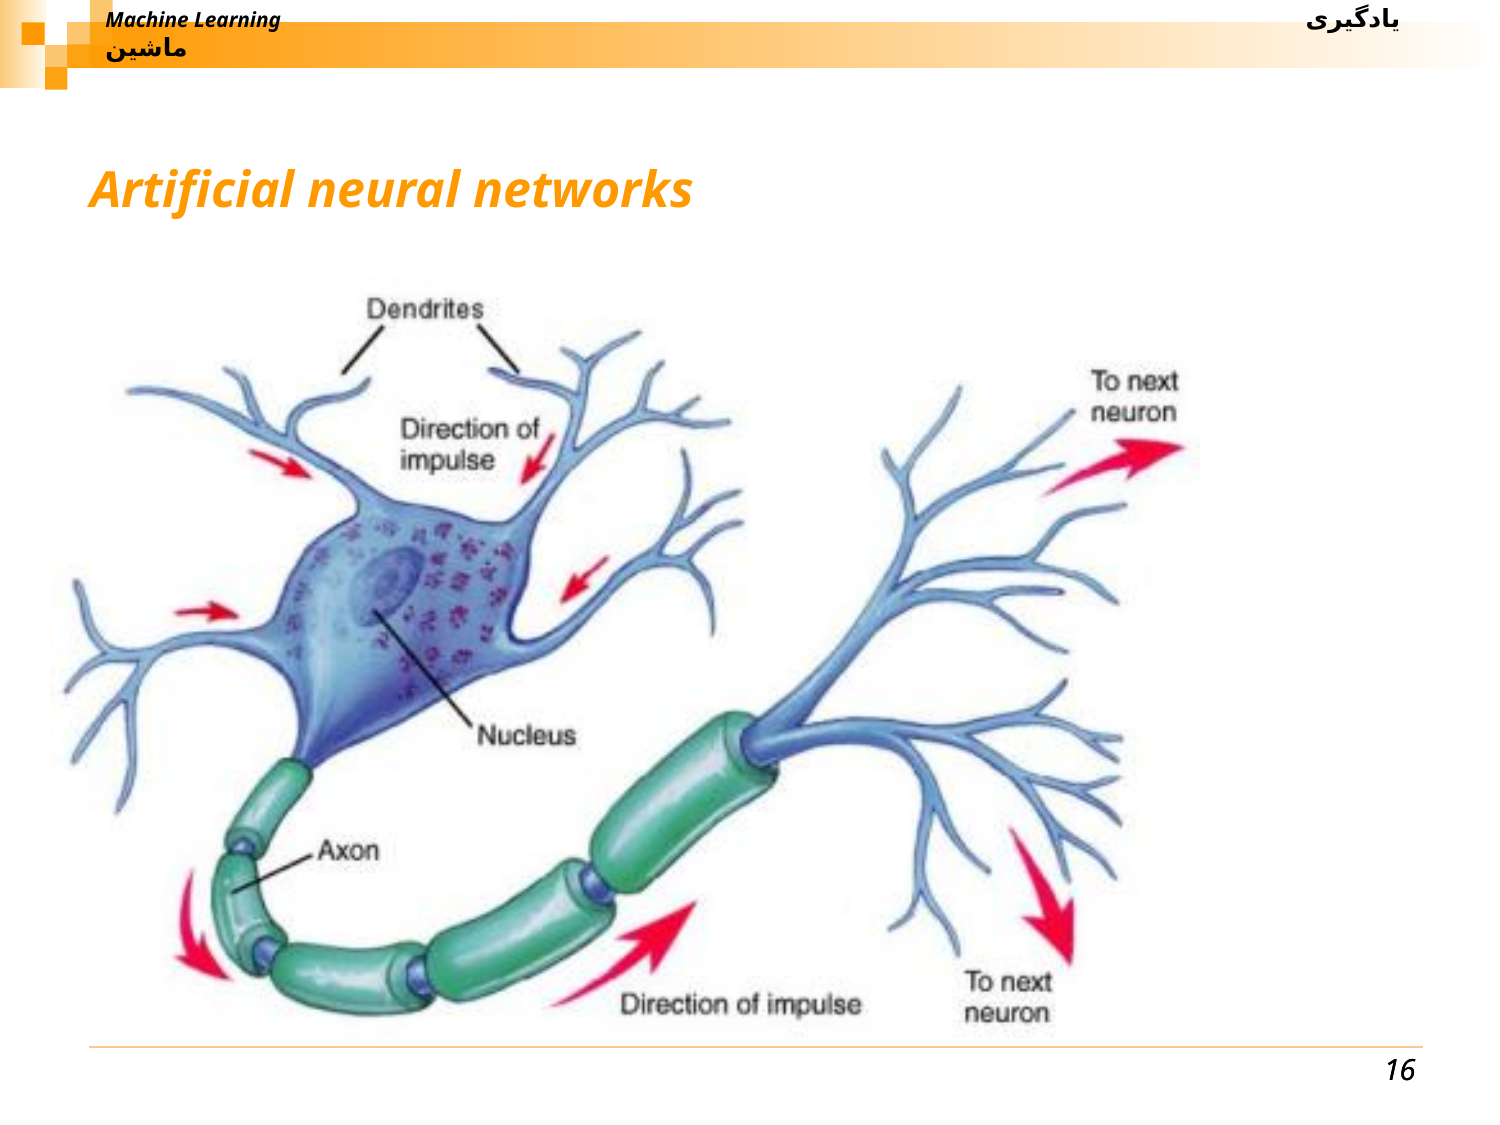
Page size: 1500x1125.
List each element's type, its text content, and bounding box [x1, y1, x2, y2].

text_box Machine Learning یادگیری ماشین [90, 22, 1471, 70]
picture [49, 237, 1201, 1101]
title Artificial neural networks [75, 75, 1425, 300]
text_box 16 [1204, 1023, 1431, 1099]
